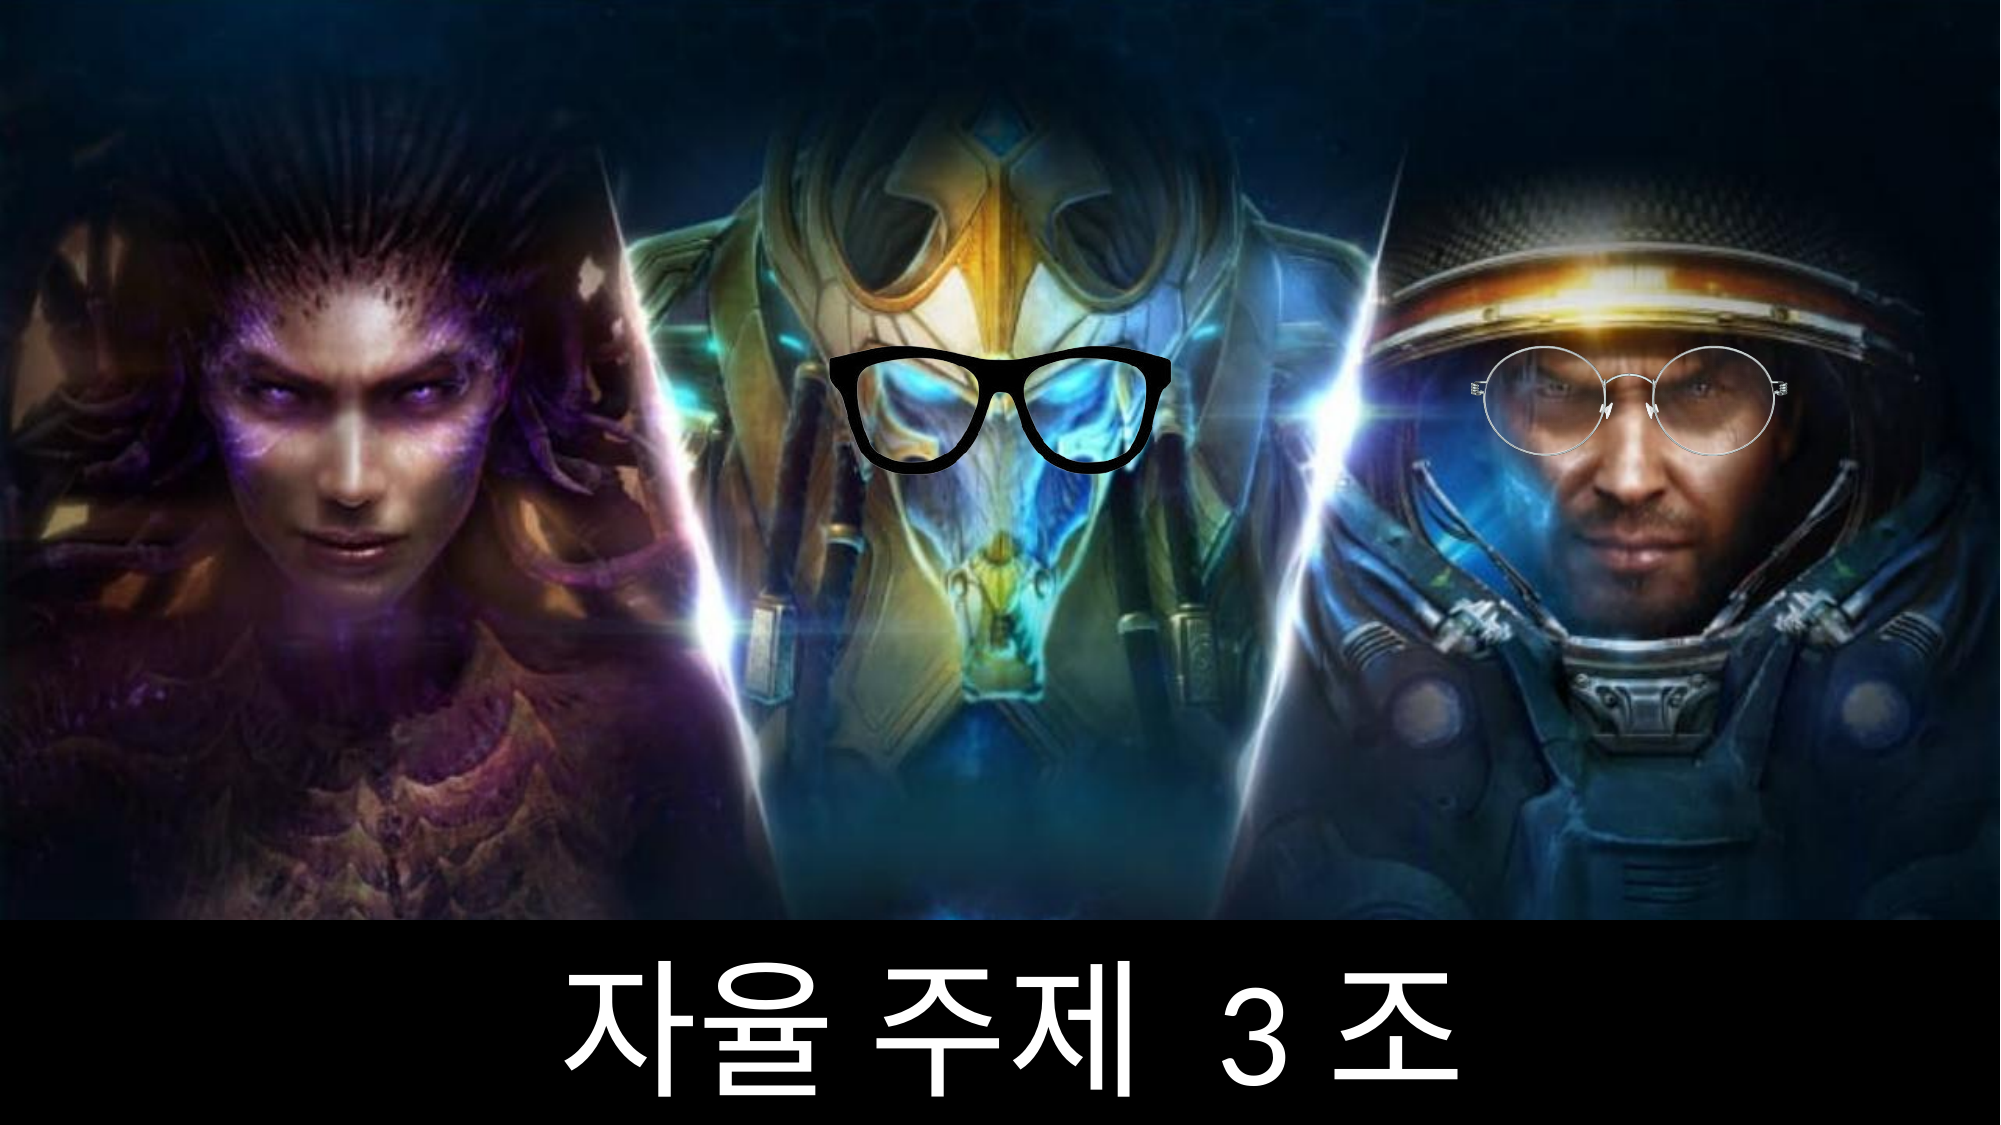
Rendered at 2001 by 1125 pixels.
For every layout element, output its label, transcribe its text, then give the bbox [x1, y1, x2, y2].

text_box 자율 주제 3조 [544, 931, 1512, 1123]
picture [0, 0, 2000, 921]
